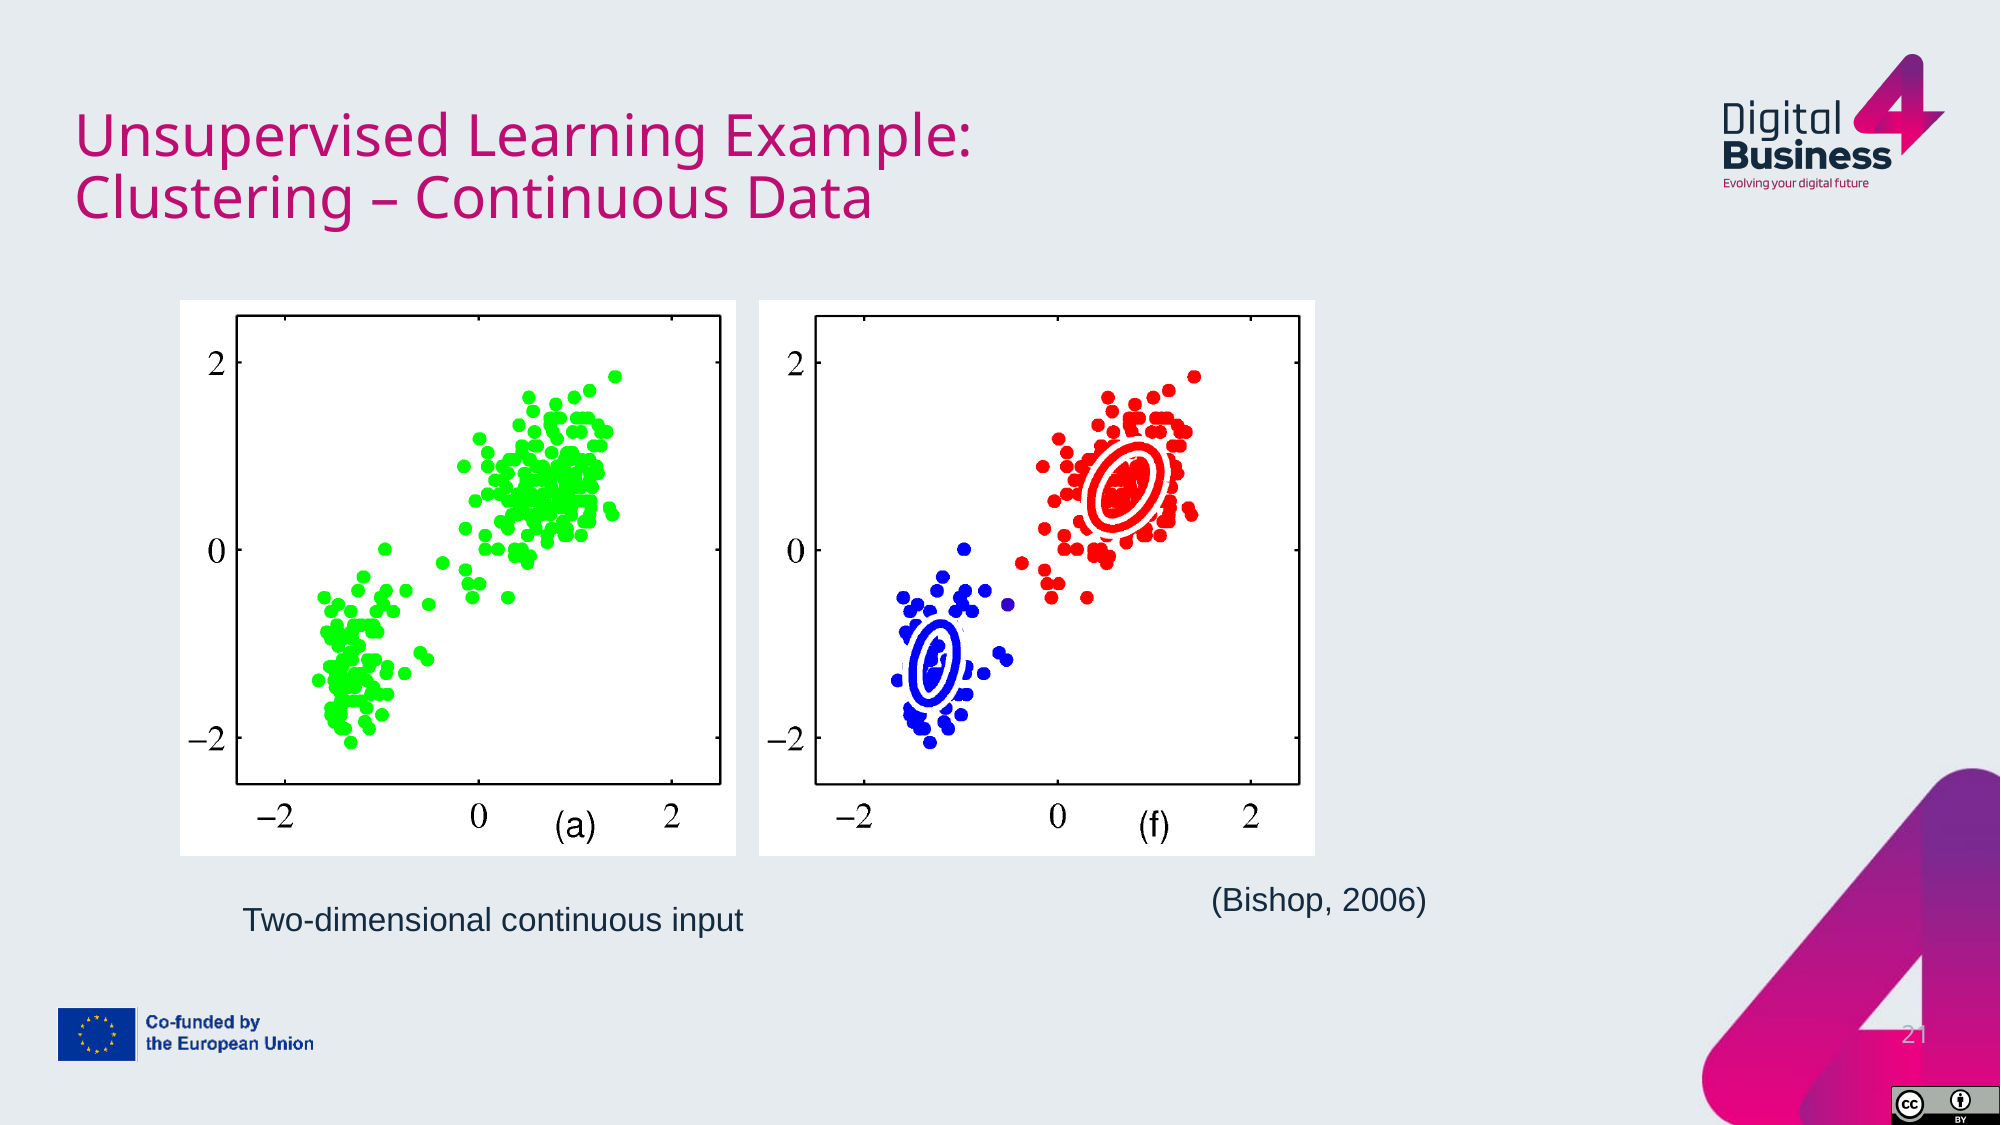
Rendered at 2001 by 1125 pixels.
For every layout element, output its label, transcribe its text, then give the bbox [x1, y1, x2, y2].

title Unsupervised Learning Example: Clustering – Continuous Data [59, 59, 1863, 278]
picture [0, 0, 2000, 1125]
text_box Two-dimensional continuous input [227, 890, 1031, 946]
text_box (Bishop, 2006) [1196, 870, 1575, 926]
